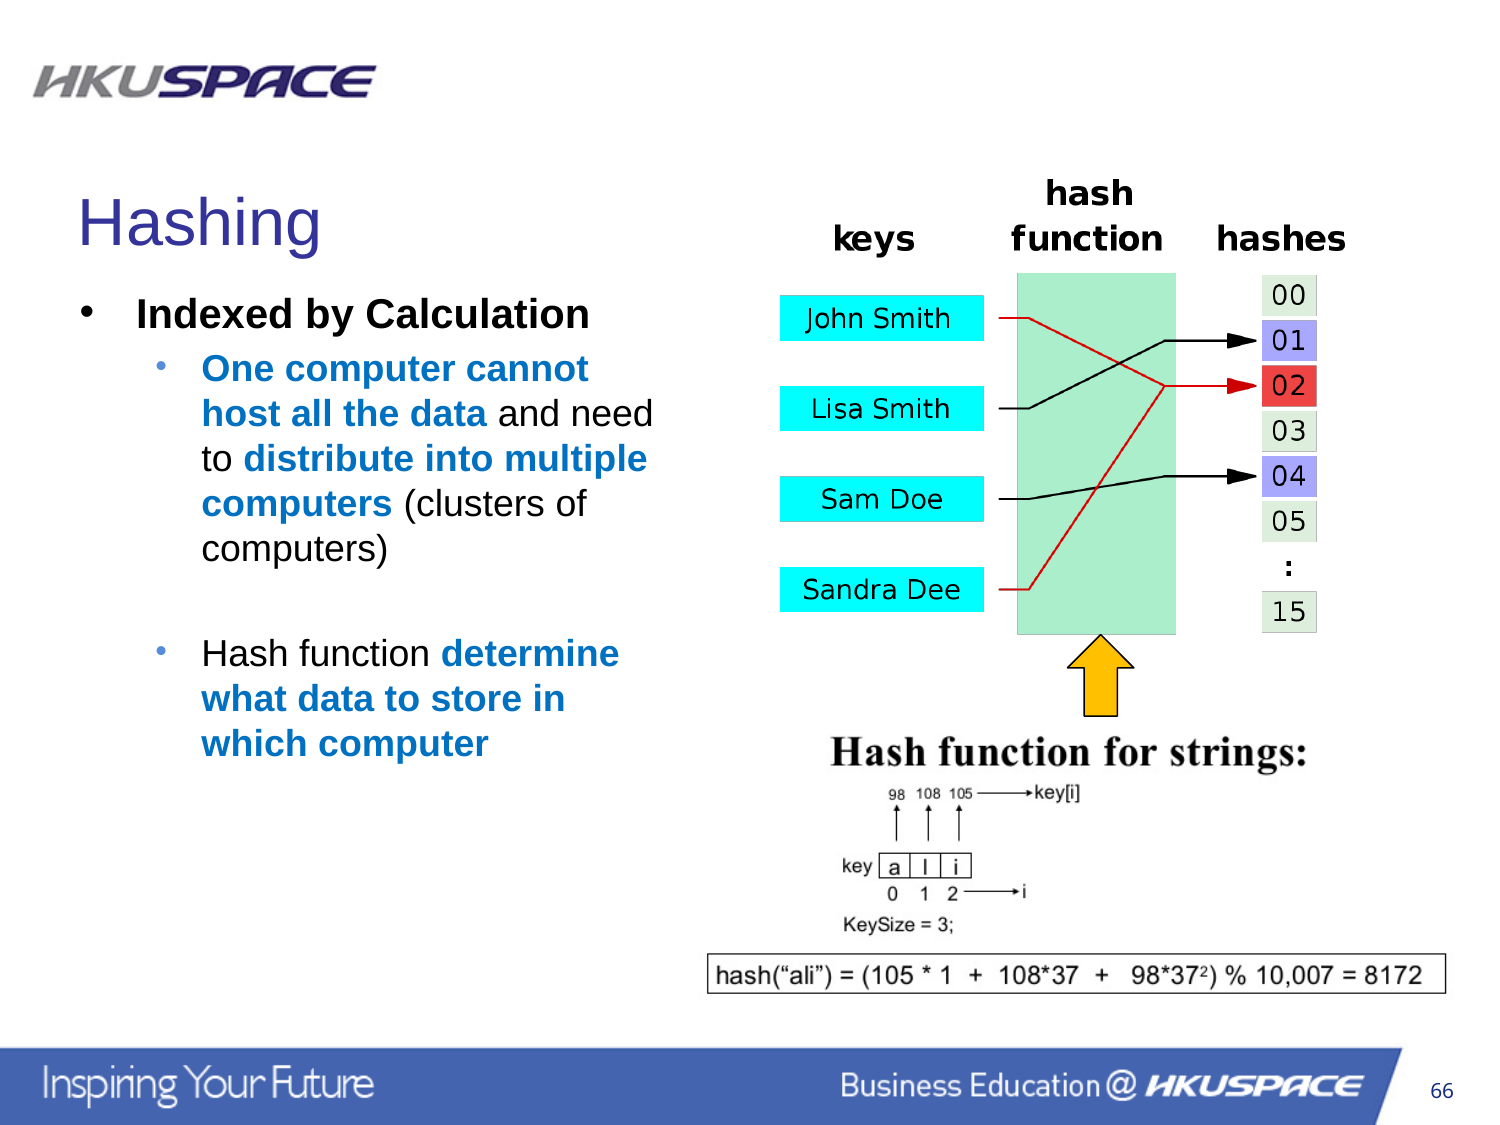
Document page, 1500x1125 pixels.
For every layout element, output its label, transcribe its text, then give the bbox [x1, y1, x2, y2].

picture [0, 0, 1500, 1125]
text_box Indexed by Calculation One computer cannot host all the data and need to distribute into multiple computers (clusters of computers) Hash function determine what data to store in which computer [64, 278, 680, 1012]
title Hashing [62, 101, 1388, 266]
slide_number 66 [1415, 1070, 1499, 1125]
text_box [1067, 666, 1134, 712]
